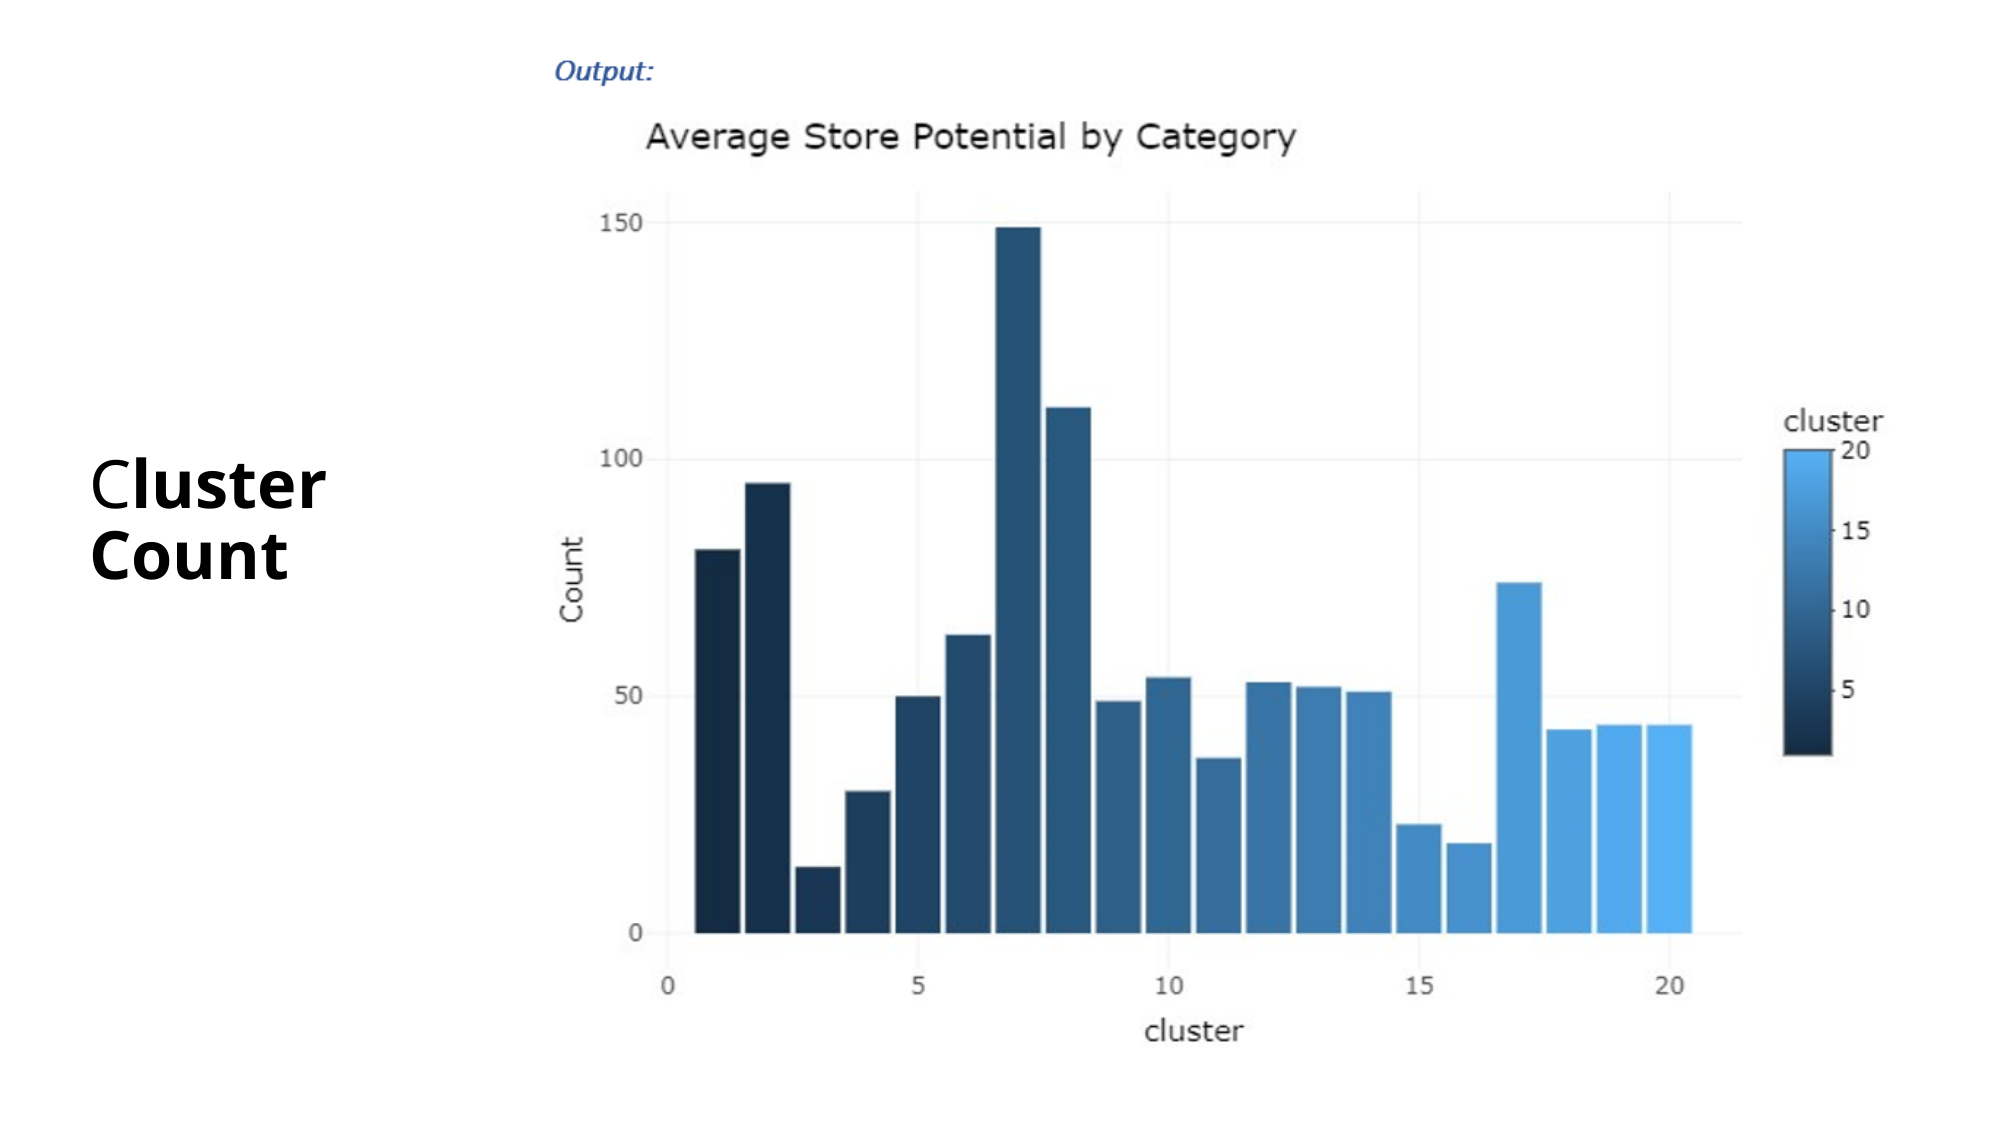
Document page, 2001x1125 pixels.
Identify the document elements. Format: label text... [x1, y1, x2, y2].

picture [499, 44, 1959, 1081]
title Cluster Count [74, 326, 499, 799]
